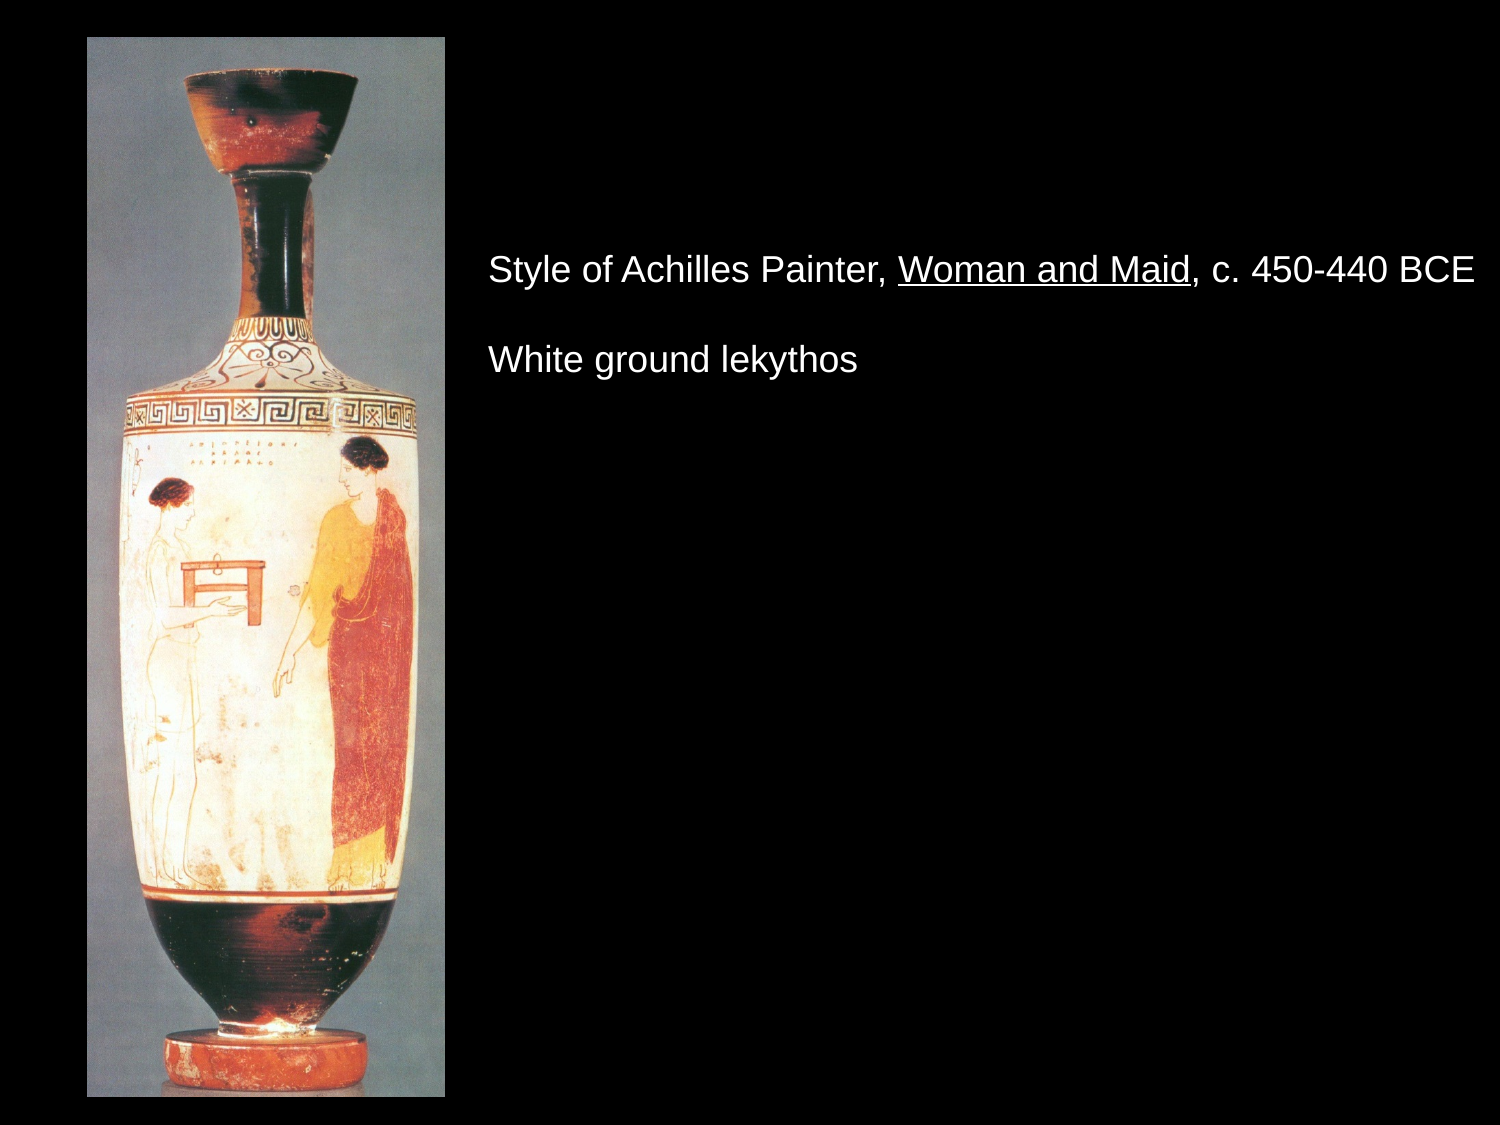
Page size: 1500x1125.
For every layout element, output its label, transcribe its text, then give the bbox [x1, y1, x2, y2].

text_box Style of Achilles Painter, Woman and Maid, c. 450-440 BCE White ground lekythos [473, 237, 1491, 388]
picture [87, 37, 445, 1097]
